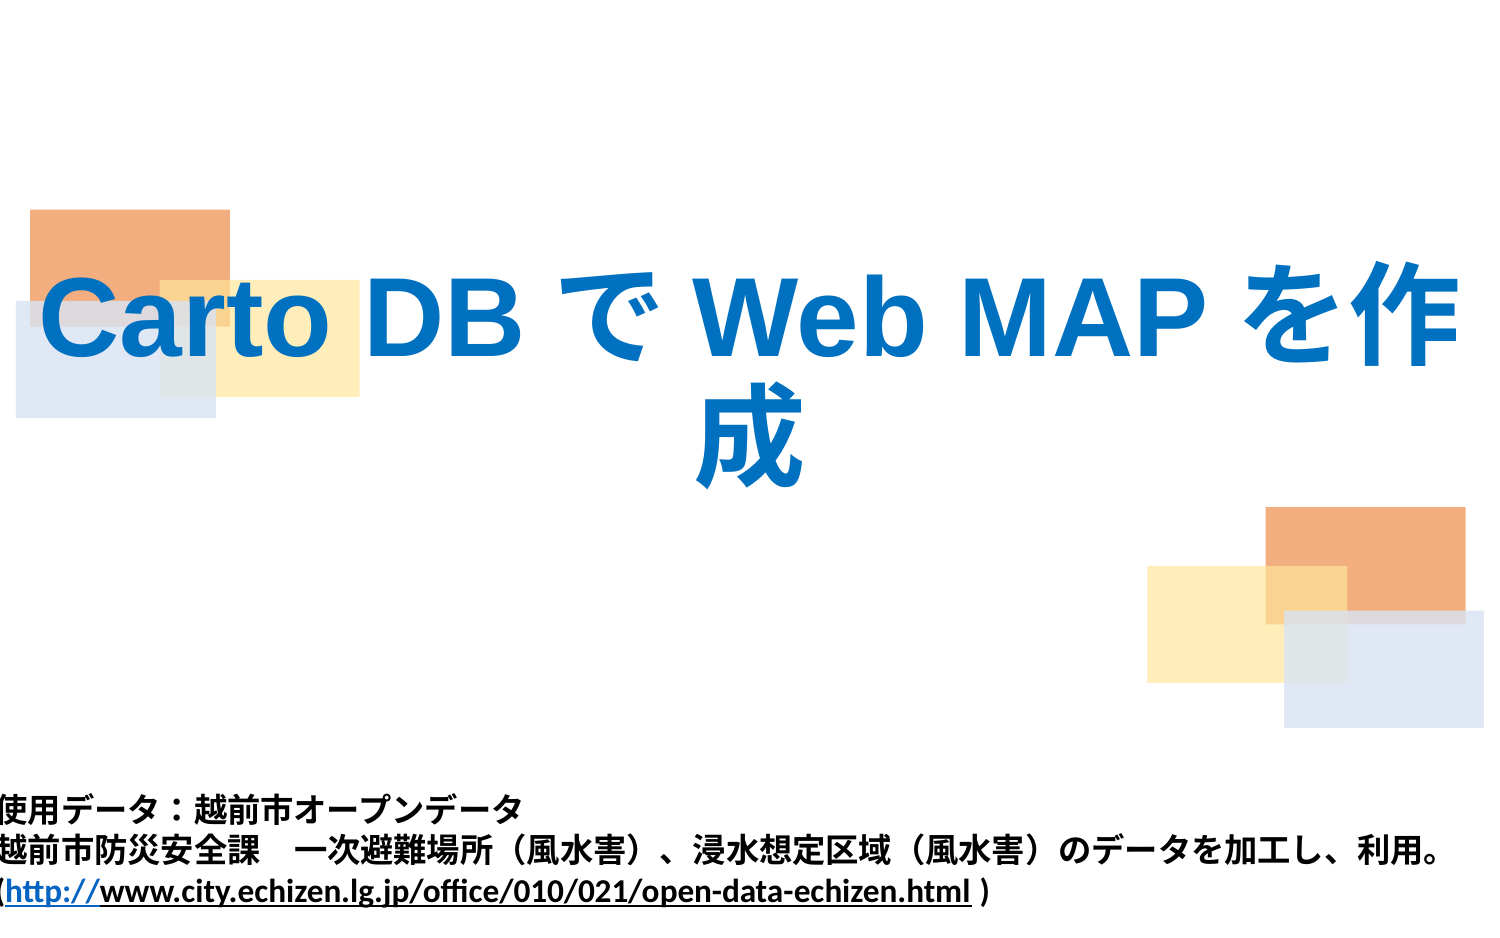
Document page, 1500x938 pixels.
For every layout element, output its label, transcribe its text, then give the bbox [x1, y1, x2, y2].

text_box 使用データ：越前市オープンデータ 越前市防災安全課 一次避難場所（風水害）、浸水想定区域（風水害）のデータを加工し、利用。 (http://www.city.echizen.lg.jp/office/010/021/open-data-echizen.html ) [0, 782, 1473, 917]
text_box Carto DBでWeb MAPを作成 [0, 427, 1500, 511]
